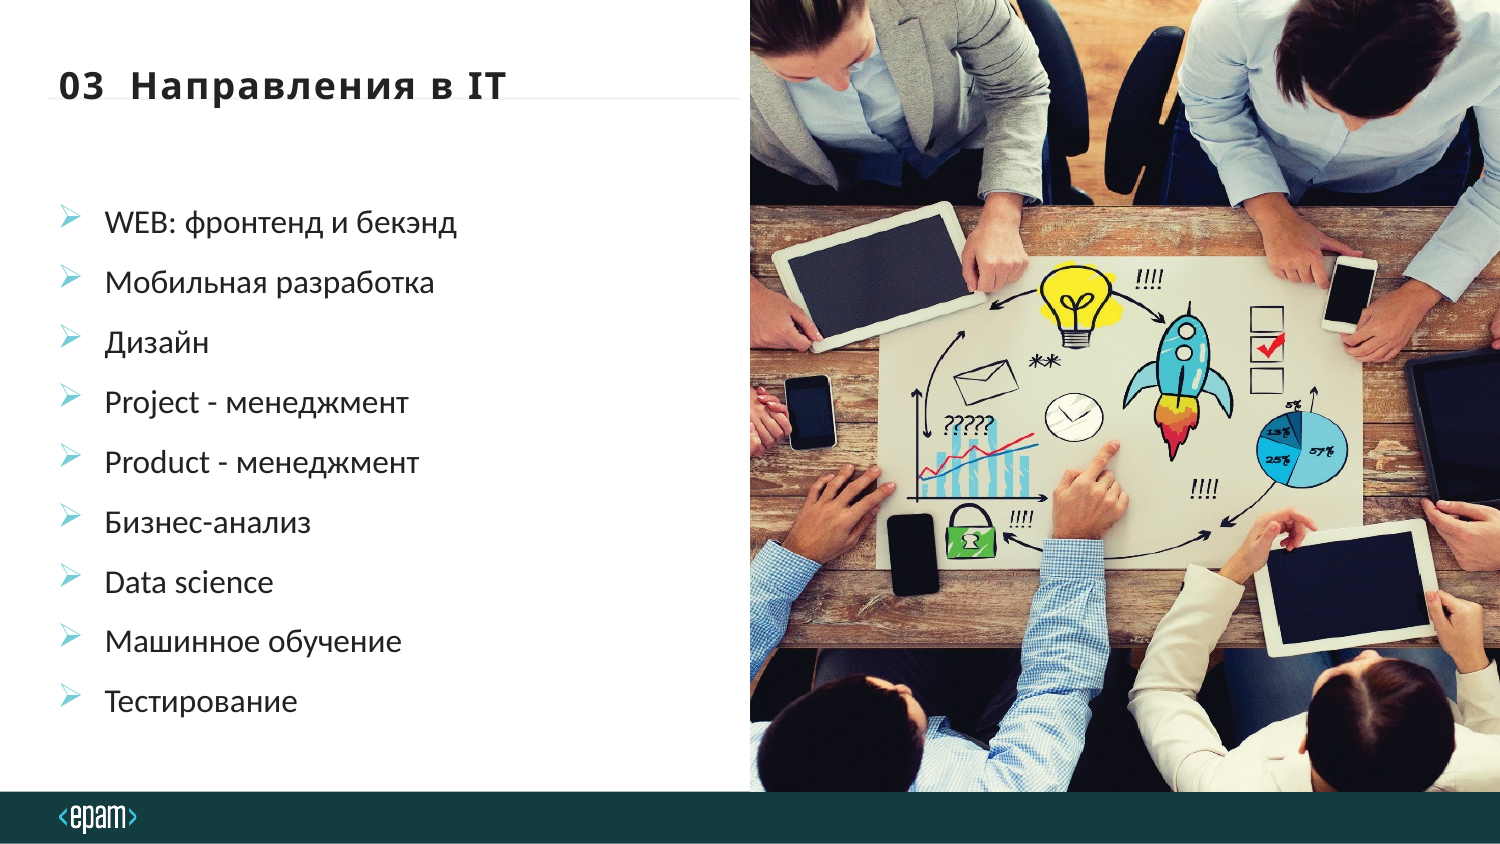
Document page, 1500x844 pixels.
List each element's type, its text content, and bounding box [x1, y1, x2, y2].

title 03 Направления в IT [58, 59, 749, 110]
picture [749, 0, 1500, 792]
text_box WEB: фронтенд и бекэнд Мобильная разработка Дизайн Project - менеджмент Product - менеджмент Бизнес-анализ Data science Машинное обучение Тестирование [39, 151, 749, 749]
